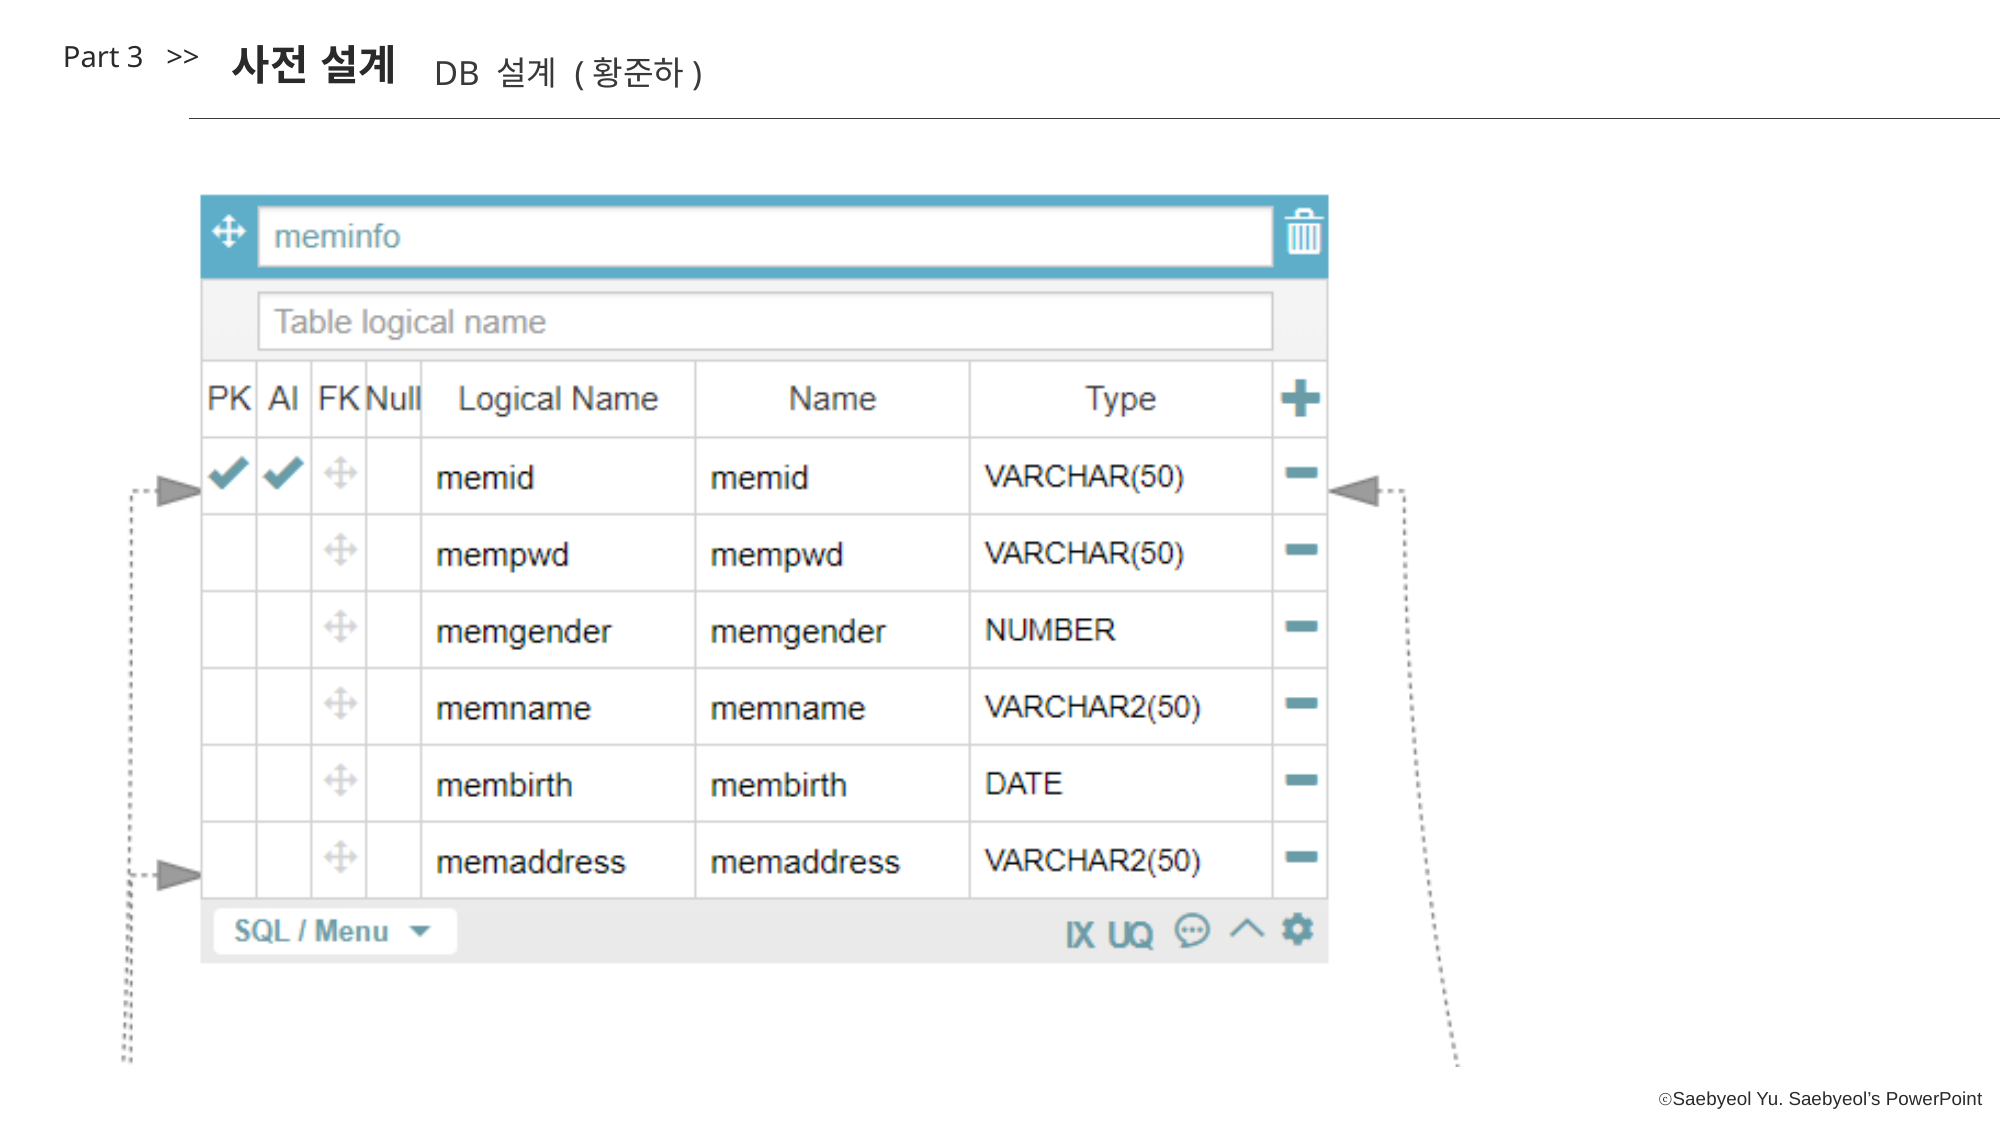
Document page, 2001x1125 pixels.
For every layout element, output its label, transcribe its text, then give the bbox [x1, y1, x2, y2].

text_box 사전 설계 [216, 31, 413, 97]
text_box DB 설계 (황준하) [419, 44, 1012, 100]
text_box Part 3 >> [48, 30, 215, 81]
picture [76, 134, 1463, 1067]
